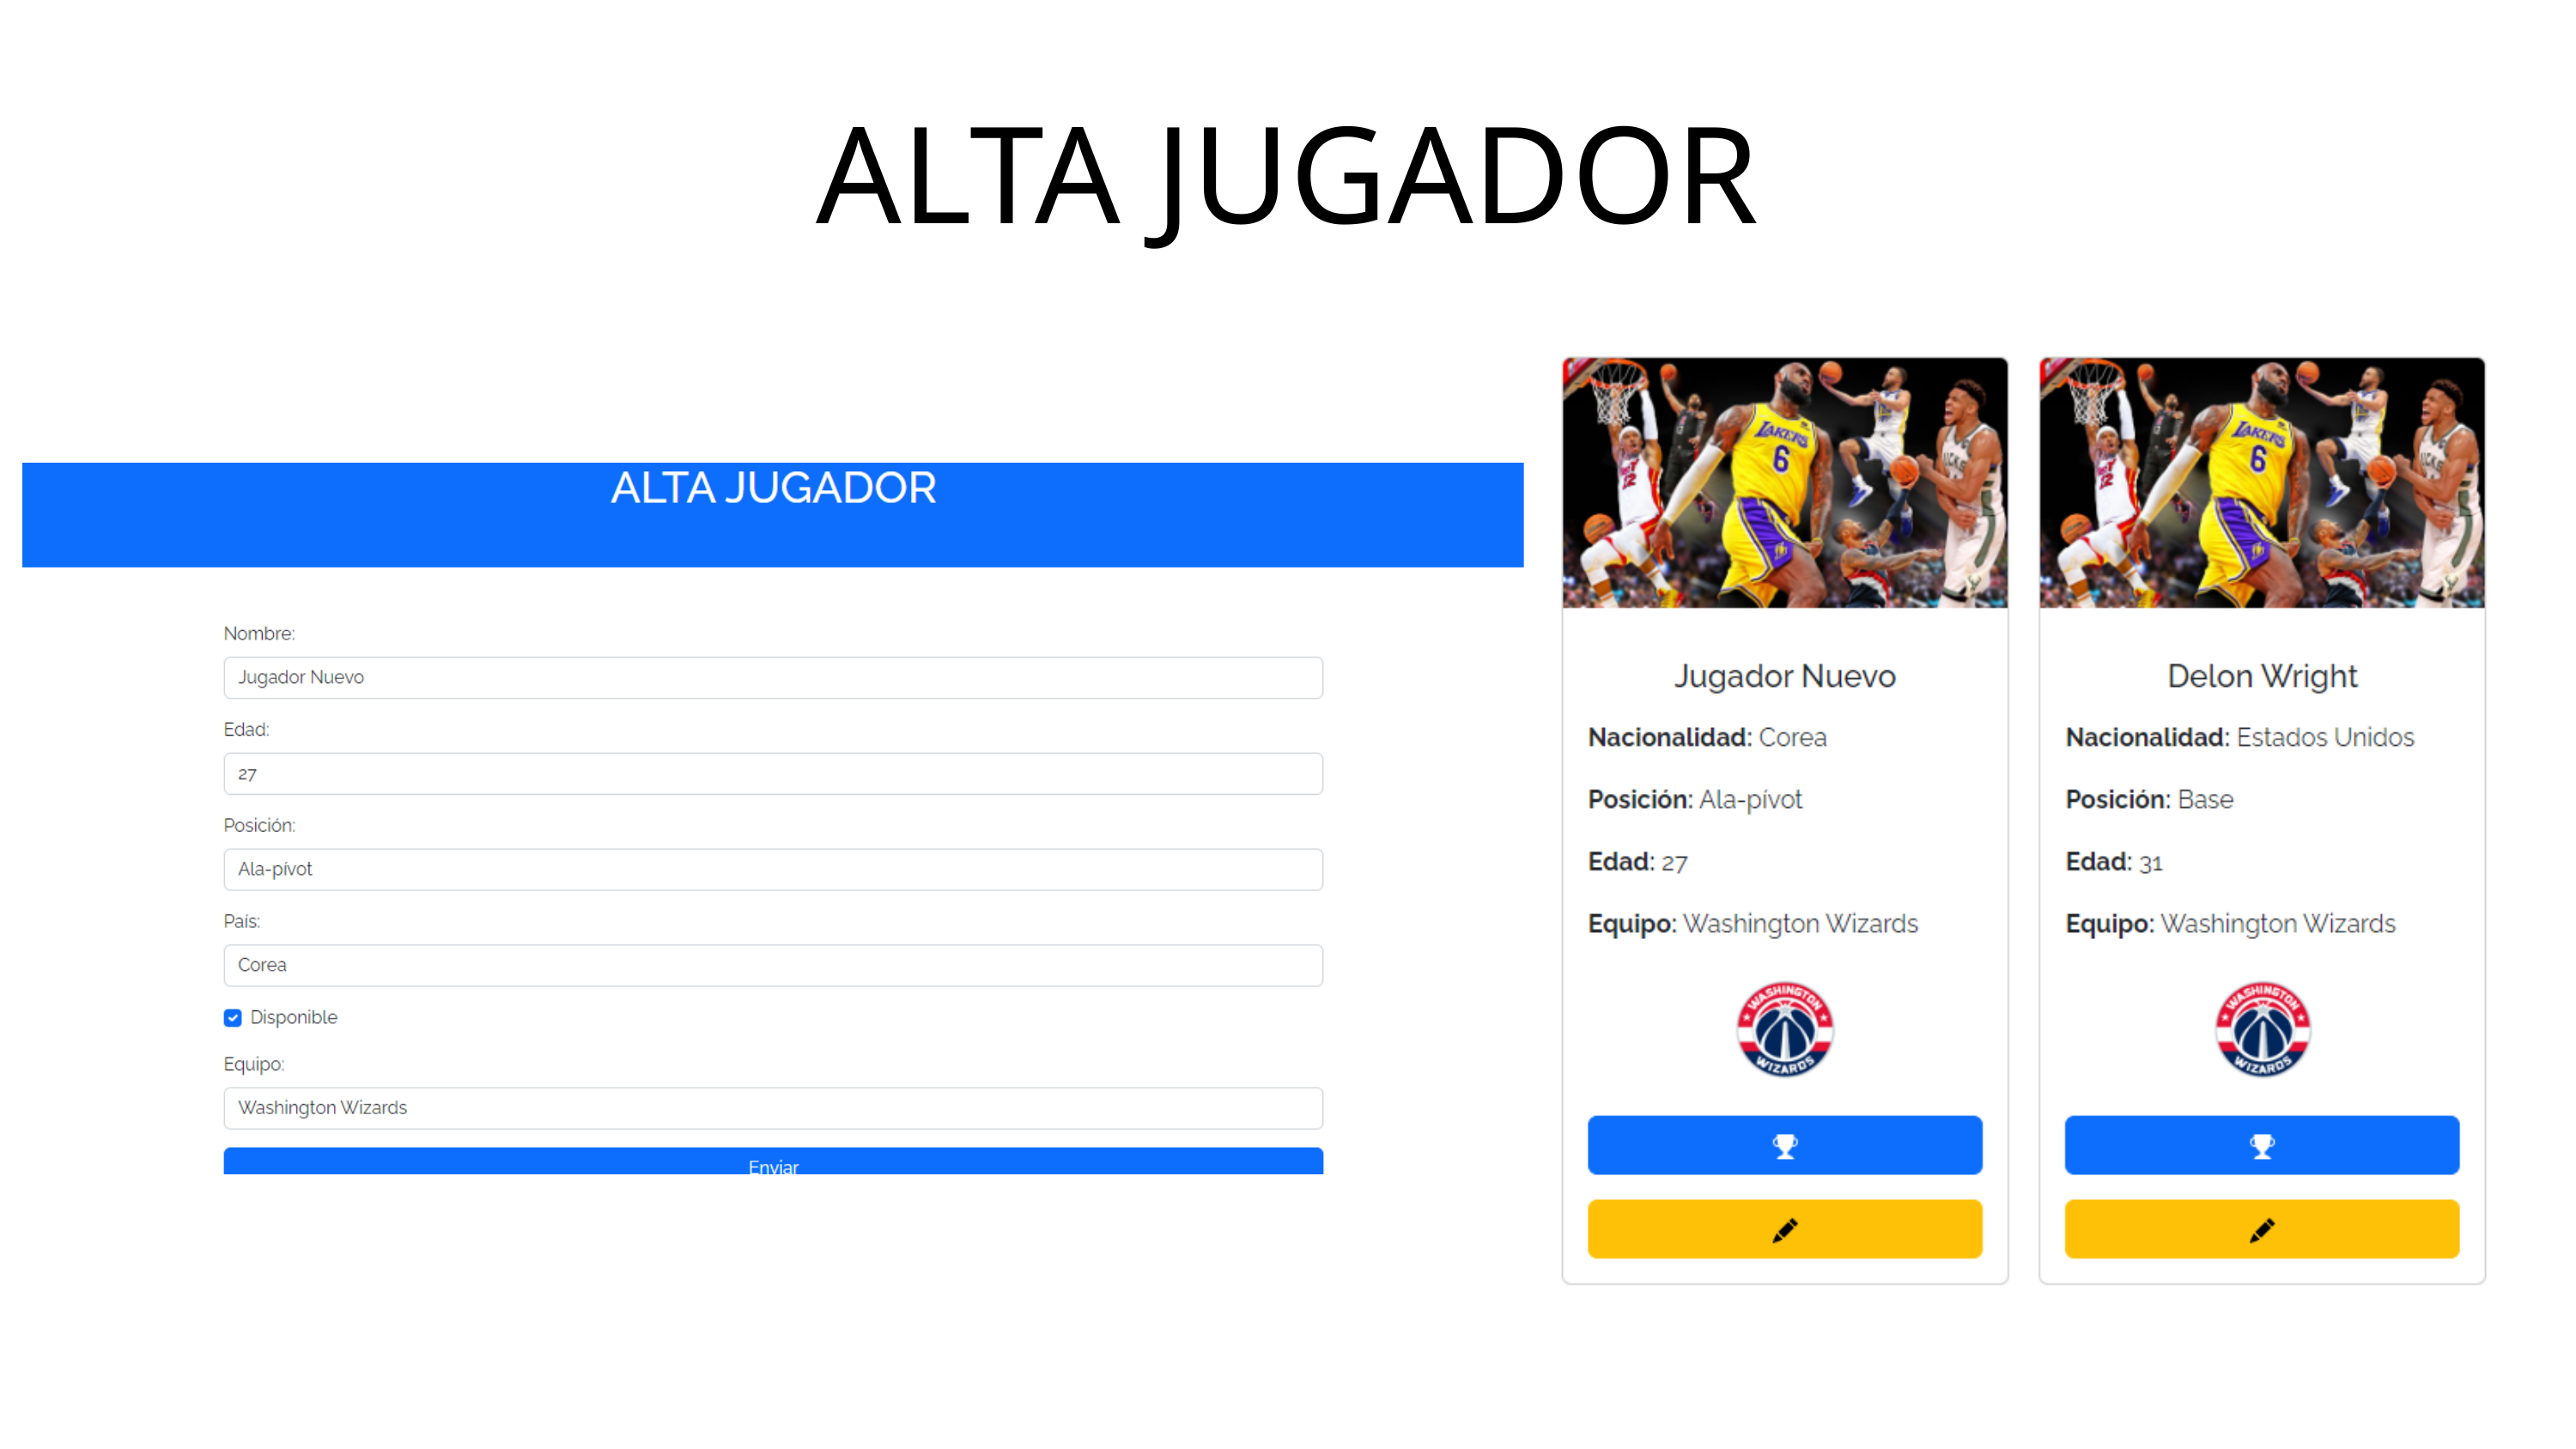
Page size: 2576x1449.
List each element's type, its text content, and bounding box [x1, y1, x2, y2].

text_box [22, 463, 1524, 1174]
text_box ALTA JUGADOR [773, 116, 1803, 252]
text_box [1554, 346, 2502, 1304]
